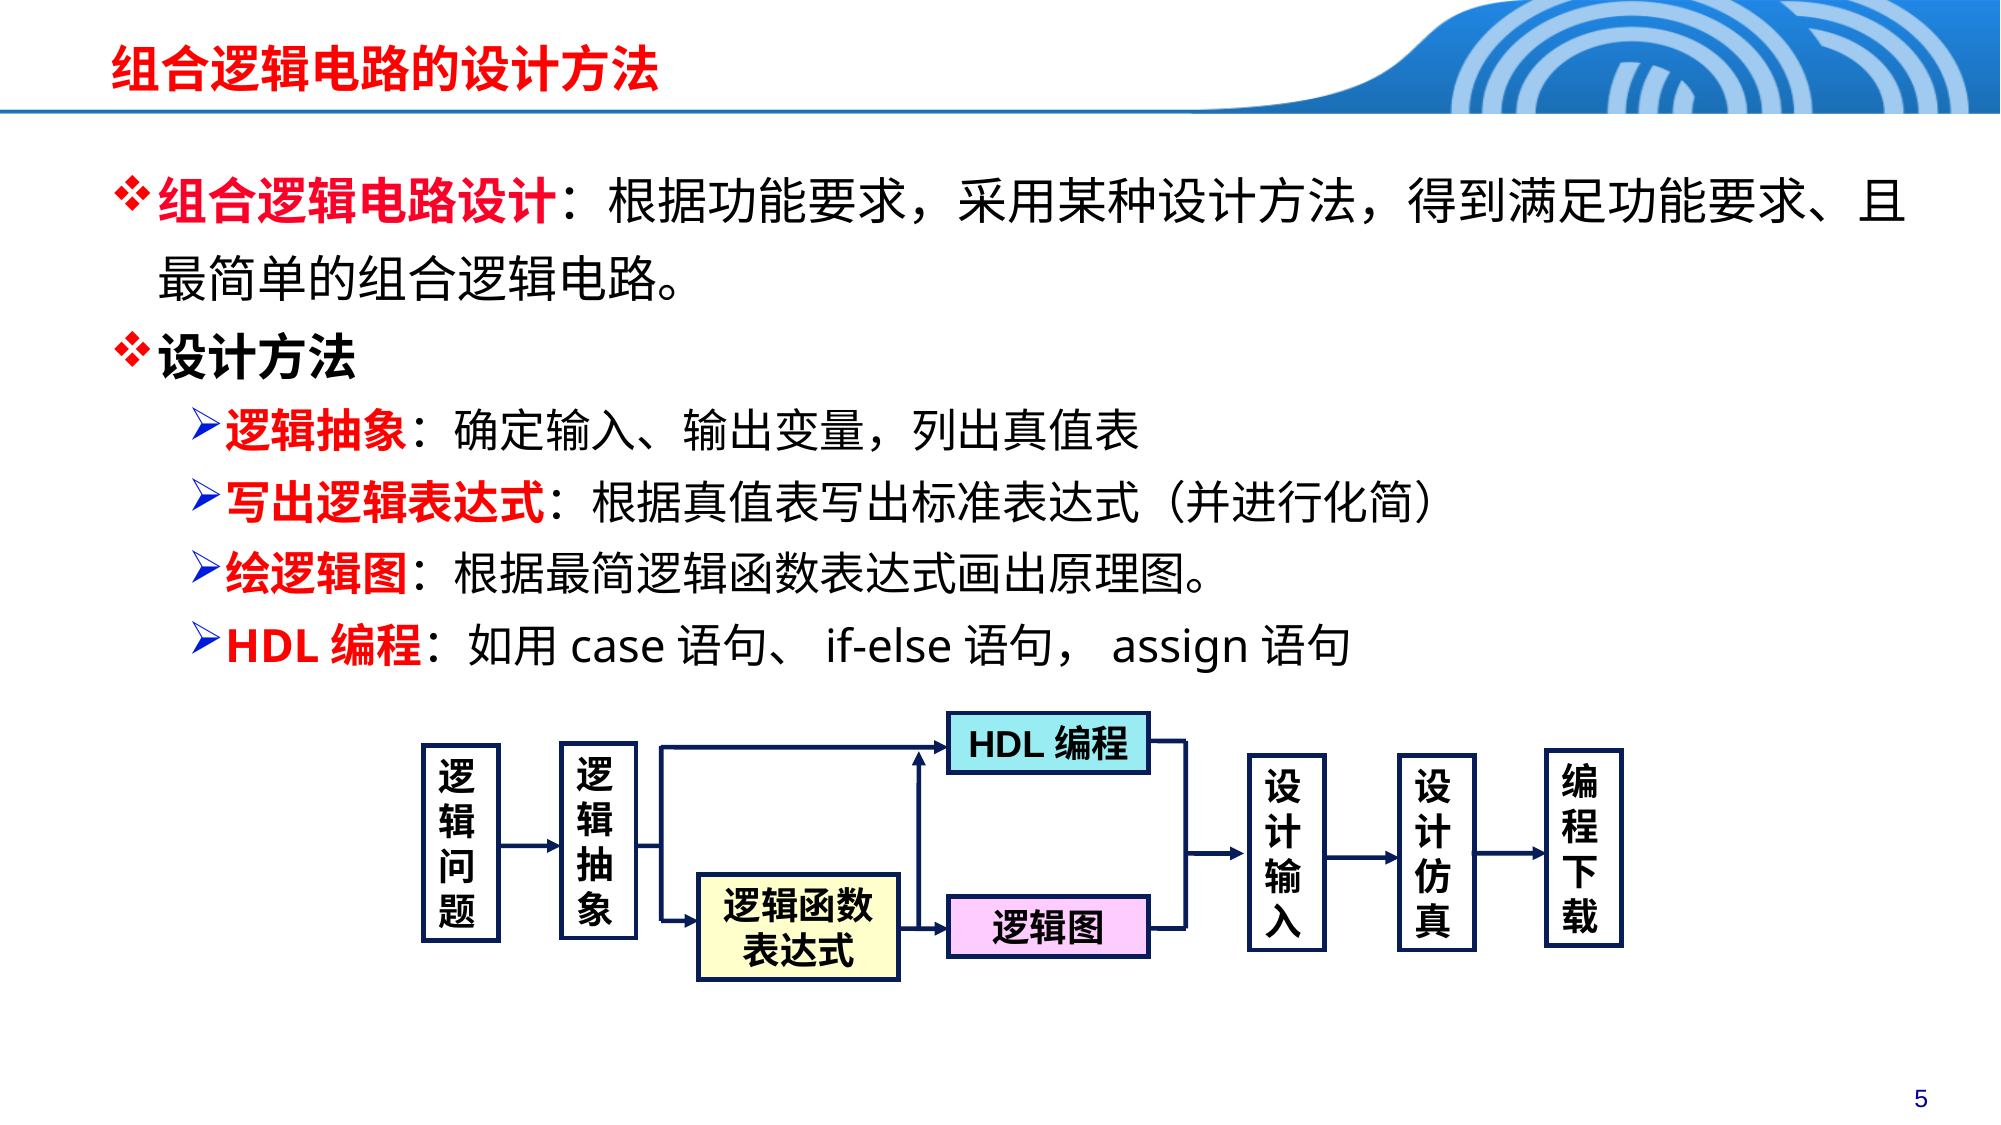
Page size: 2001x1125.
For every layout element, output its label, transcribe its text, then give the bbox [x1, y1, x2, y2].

list 组合逻辑电路设计：根据功能要求，采用某种设计方法，得到满足功能要求、且最简单的组合逻辑电路。 设计方法 逻辑抽象：确定输入、输出变量，列出真值表 写出逻辑表达式：根据真值表写出标准表达式（并进行化简） 绘逻辑图：根据最简逻辑函数表达式画出原理图。 HDL编程：如用case语句、if-else语句，assign语句 [99, 147, 1946, 675]
title 组合逻辑电路的设计方法 [99, 40, 964, 103]
picture [0, 0, 2000, 114]
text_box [423, 712, 1622, 984]
